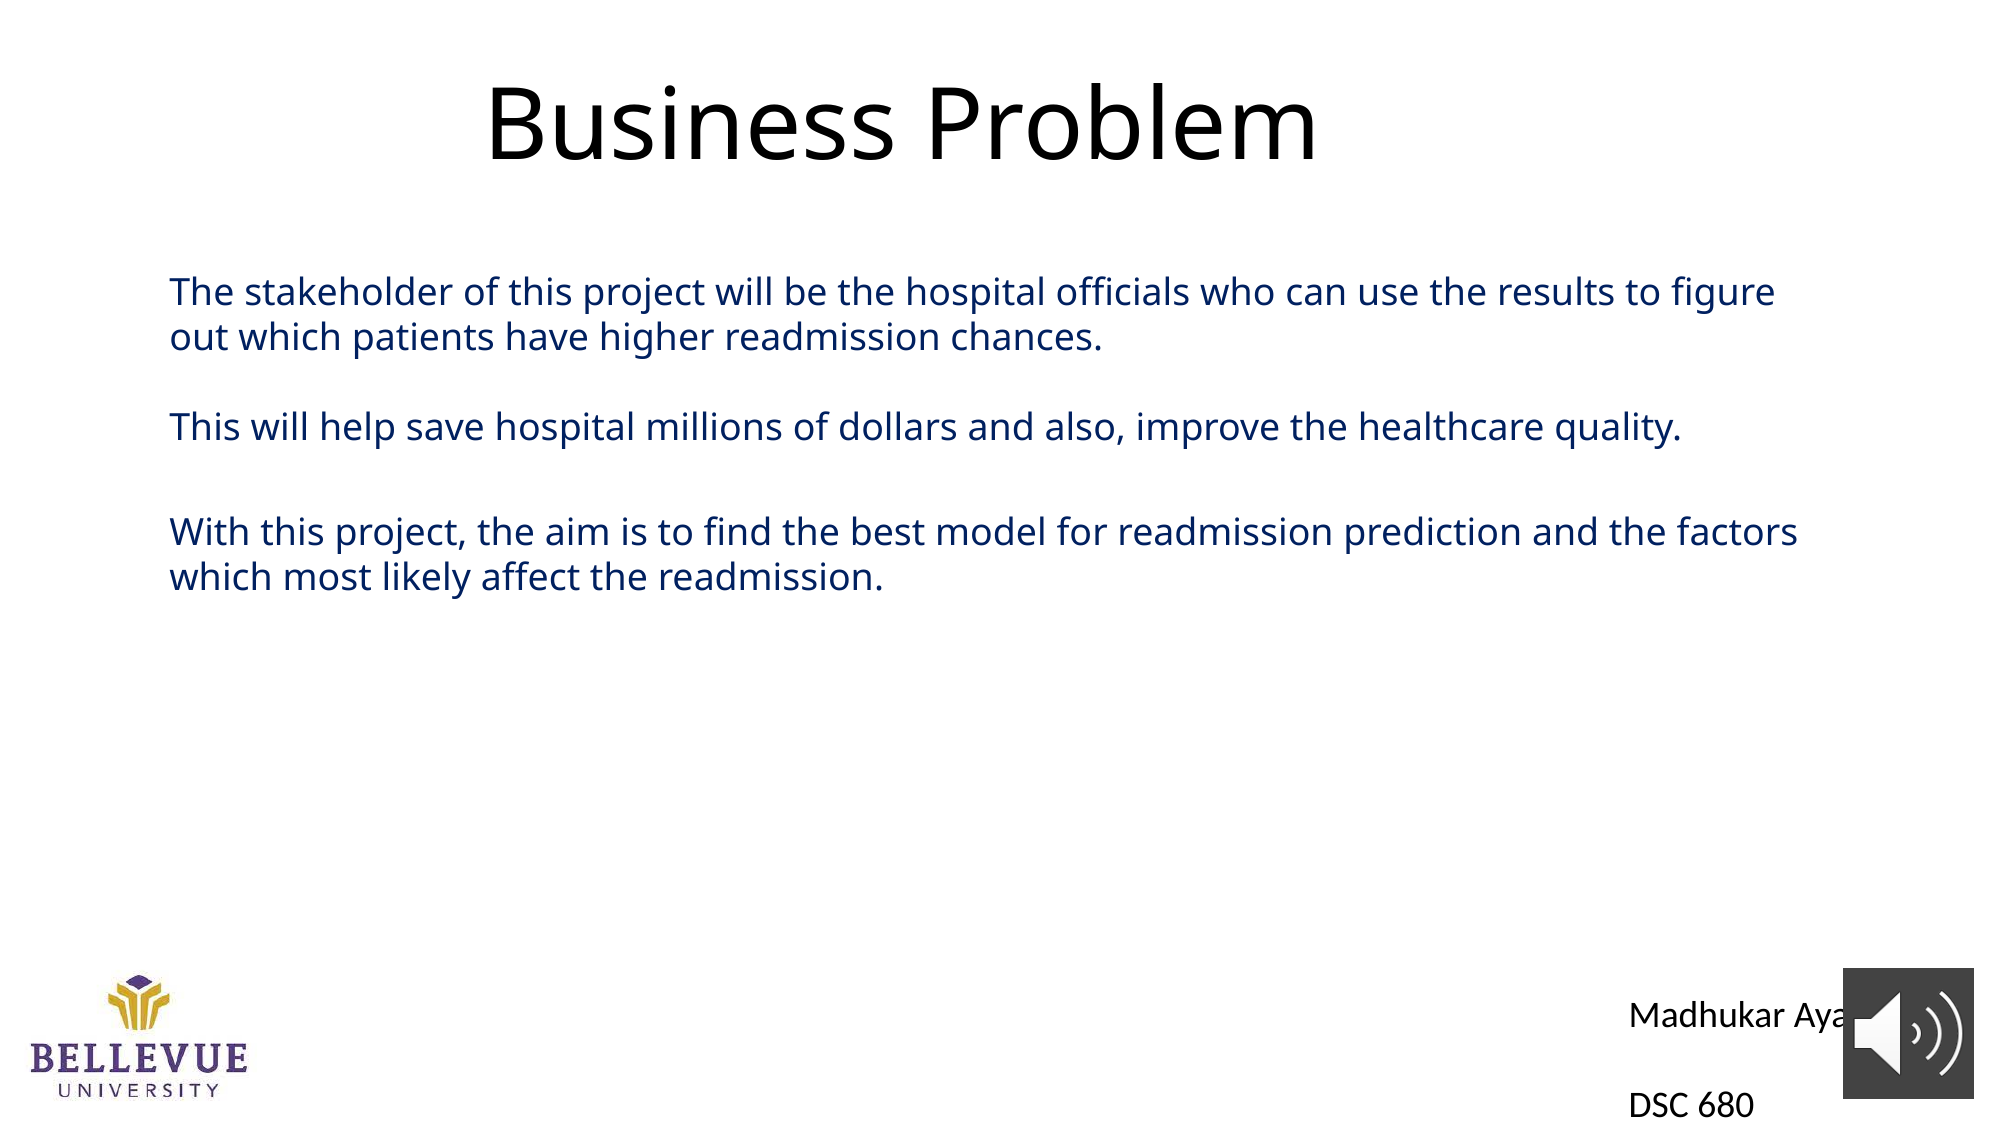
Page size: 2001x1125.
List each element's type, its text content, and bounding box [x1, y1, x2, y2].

picture [195, 260, 1773, 590]
text_box Madhukar Ayachit DSC 680 [1613, 982, 1937, 1125]
text_box Business Problem [468, 44, 1417, 189]
picture [9, 955, 267, 1117]
text_box The stakeholder of this project will be the hospital officials who can use the results to figure out which patients have higher readmission chances. This will help save hospital millions of dollars and also, improve the healthcare quality. With this project, the aim is to find the best model for readmission prediction and the factors which most likely affect the readmission. [154, 260, 1854, 606]
picture [1841, 966, 1975, 1100]
